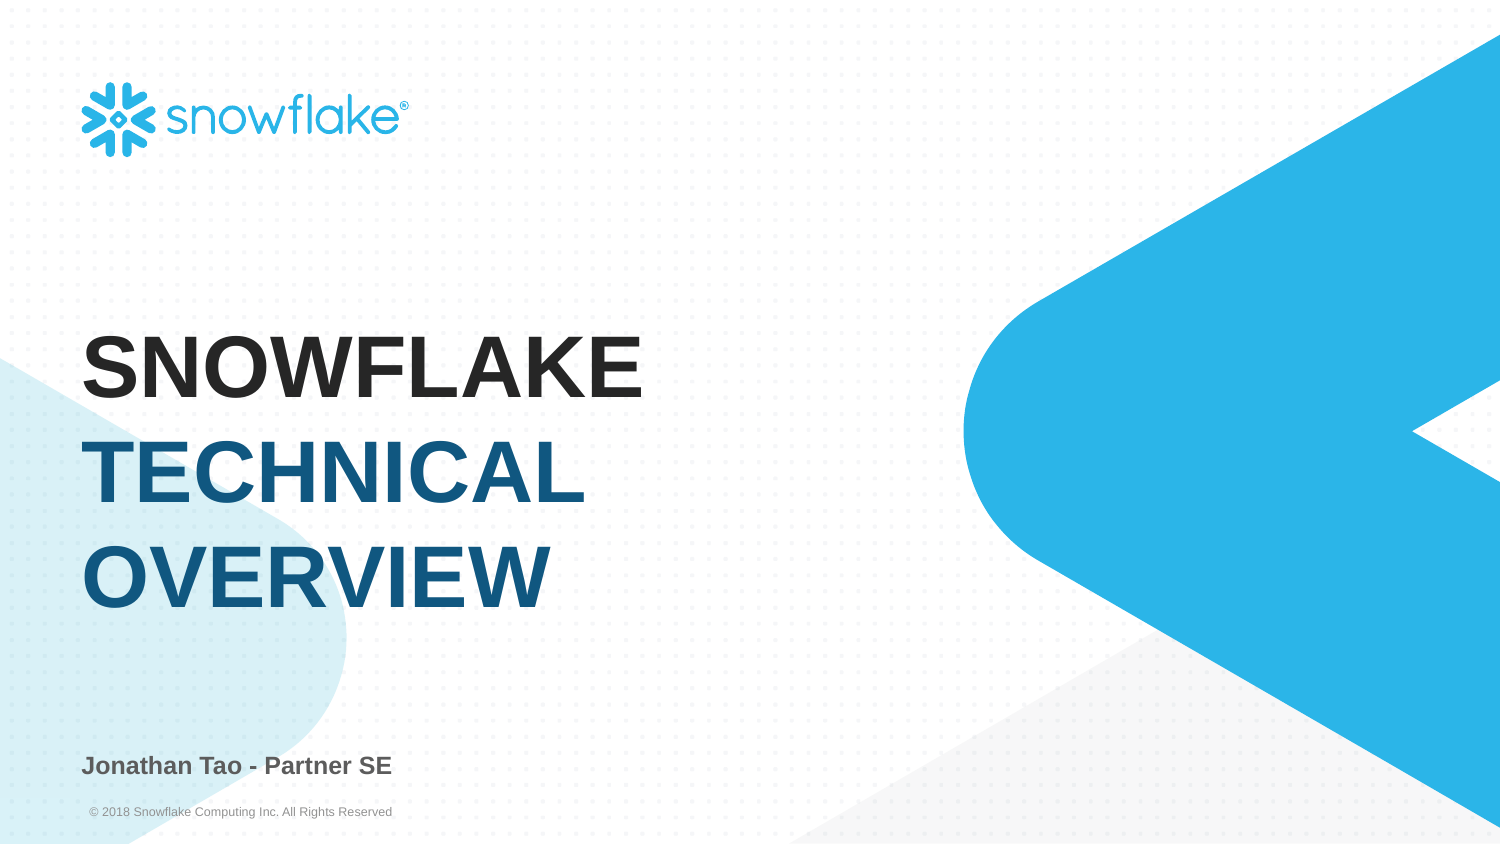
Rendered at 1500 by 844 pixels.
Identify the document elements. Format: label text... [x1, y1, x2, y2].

list SNOWFLAKE TECHNICAL OVERVIEW [70, 289, 954, 631]
picture [0, 0, 1500, 844]
picture [1414, 381, 1500, 481]
list Jonathan Tao - Partner SE [70, 744, 1128, 782]
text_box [400, 101, 409, 110]
